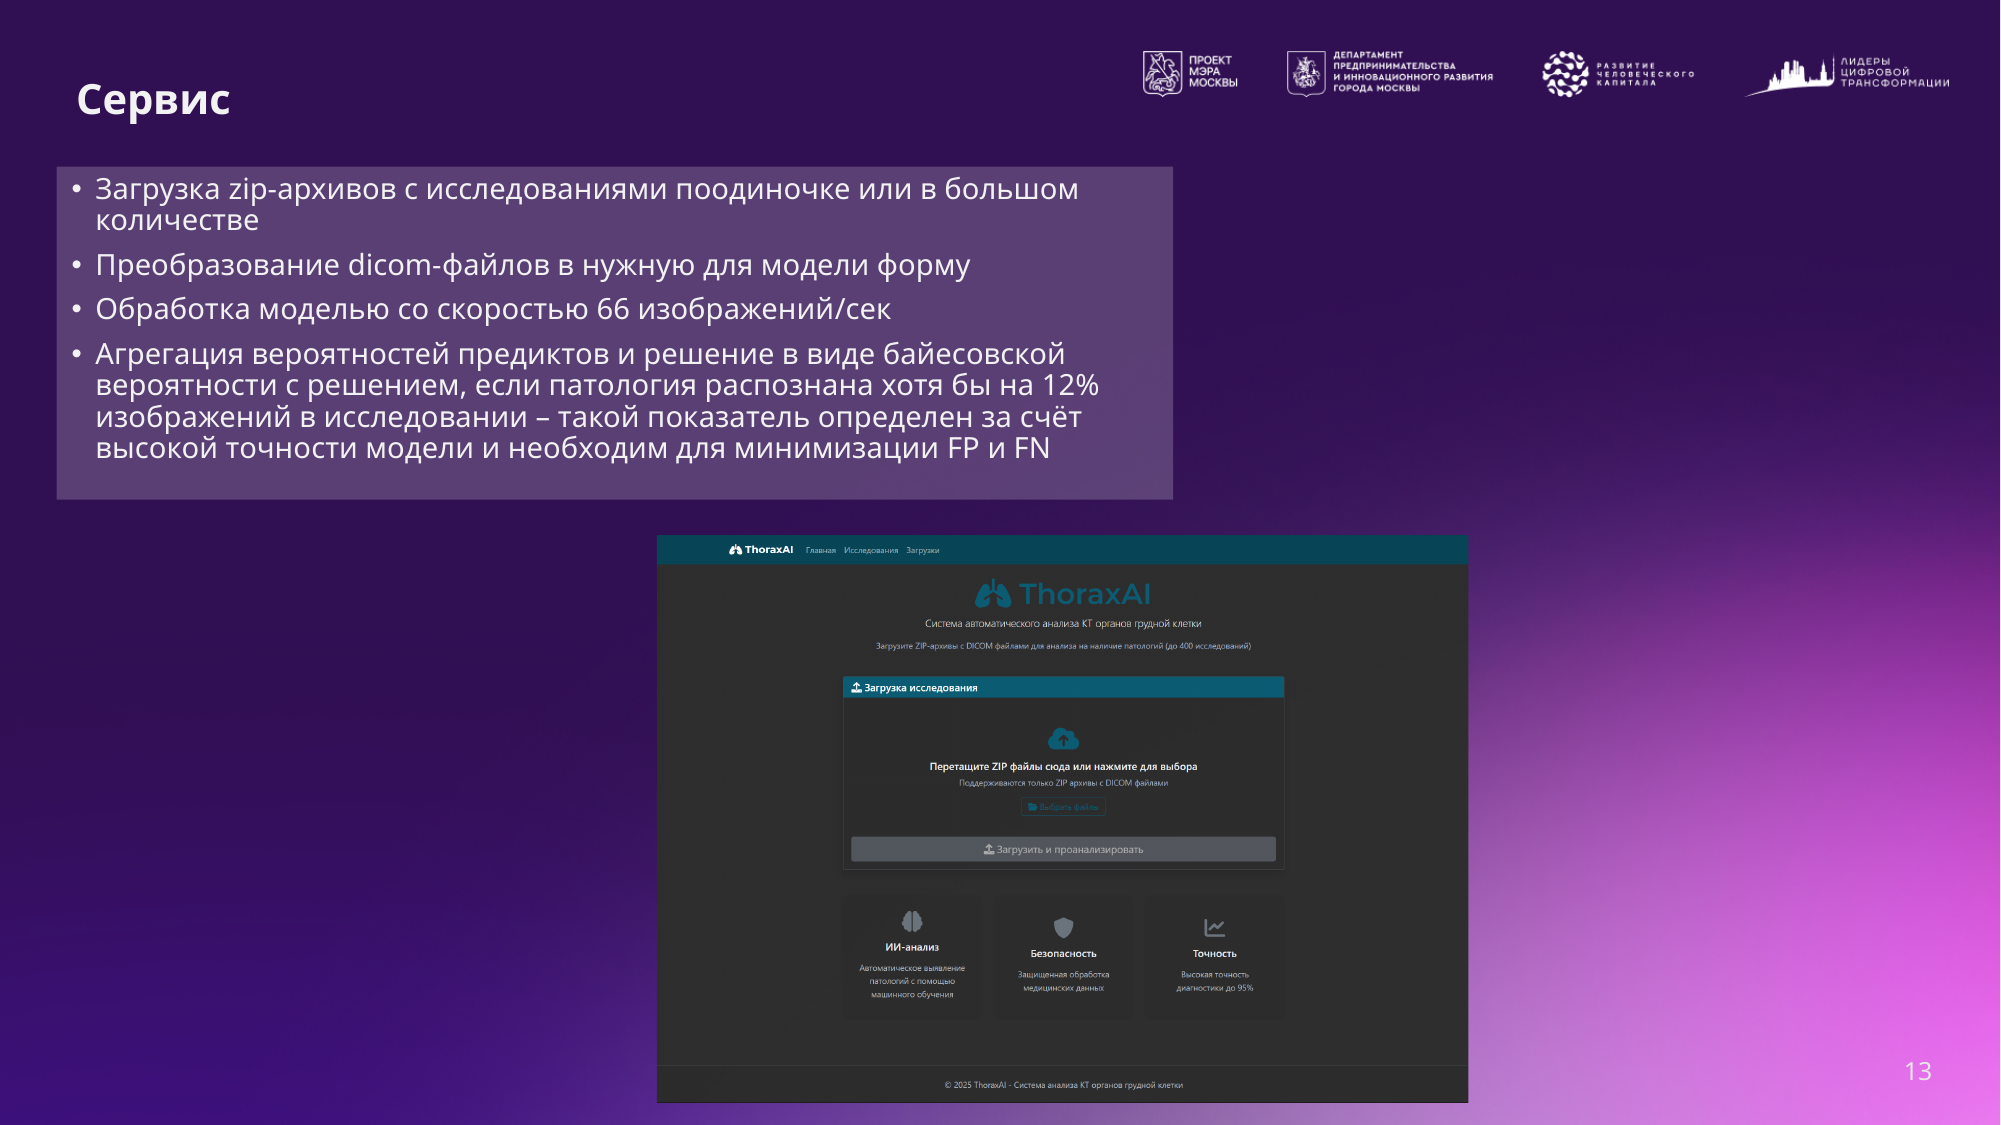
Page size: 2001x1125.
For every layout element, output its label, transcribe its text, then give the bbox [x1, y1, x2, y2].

list Загрузка zip-архивов с исследованиями поодиночке или в большом количестве Преобразование dicom-файлов в нужную для модели форму Обработка моделью со скоростью 66 изображений/сек Агрегация вероятностей предиктов и решение в виде байесовской вероятности с решением, если патология распознана хотя бы на 12% изображений в исследовании – такой показатель определен за счёт высокой точности модели и необходим для минимизации FP и FN [56, 166, 1174, 500]
slide_number 13 [1872, 1042, 1964, 1103]
title Сервис [61, 69, 1679, 131]
picture [0, 0, 2001, 1125]
